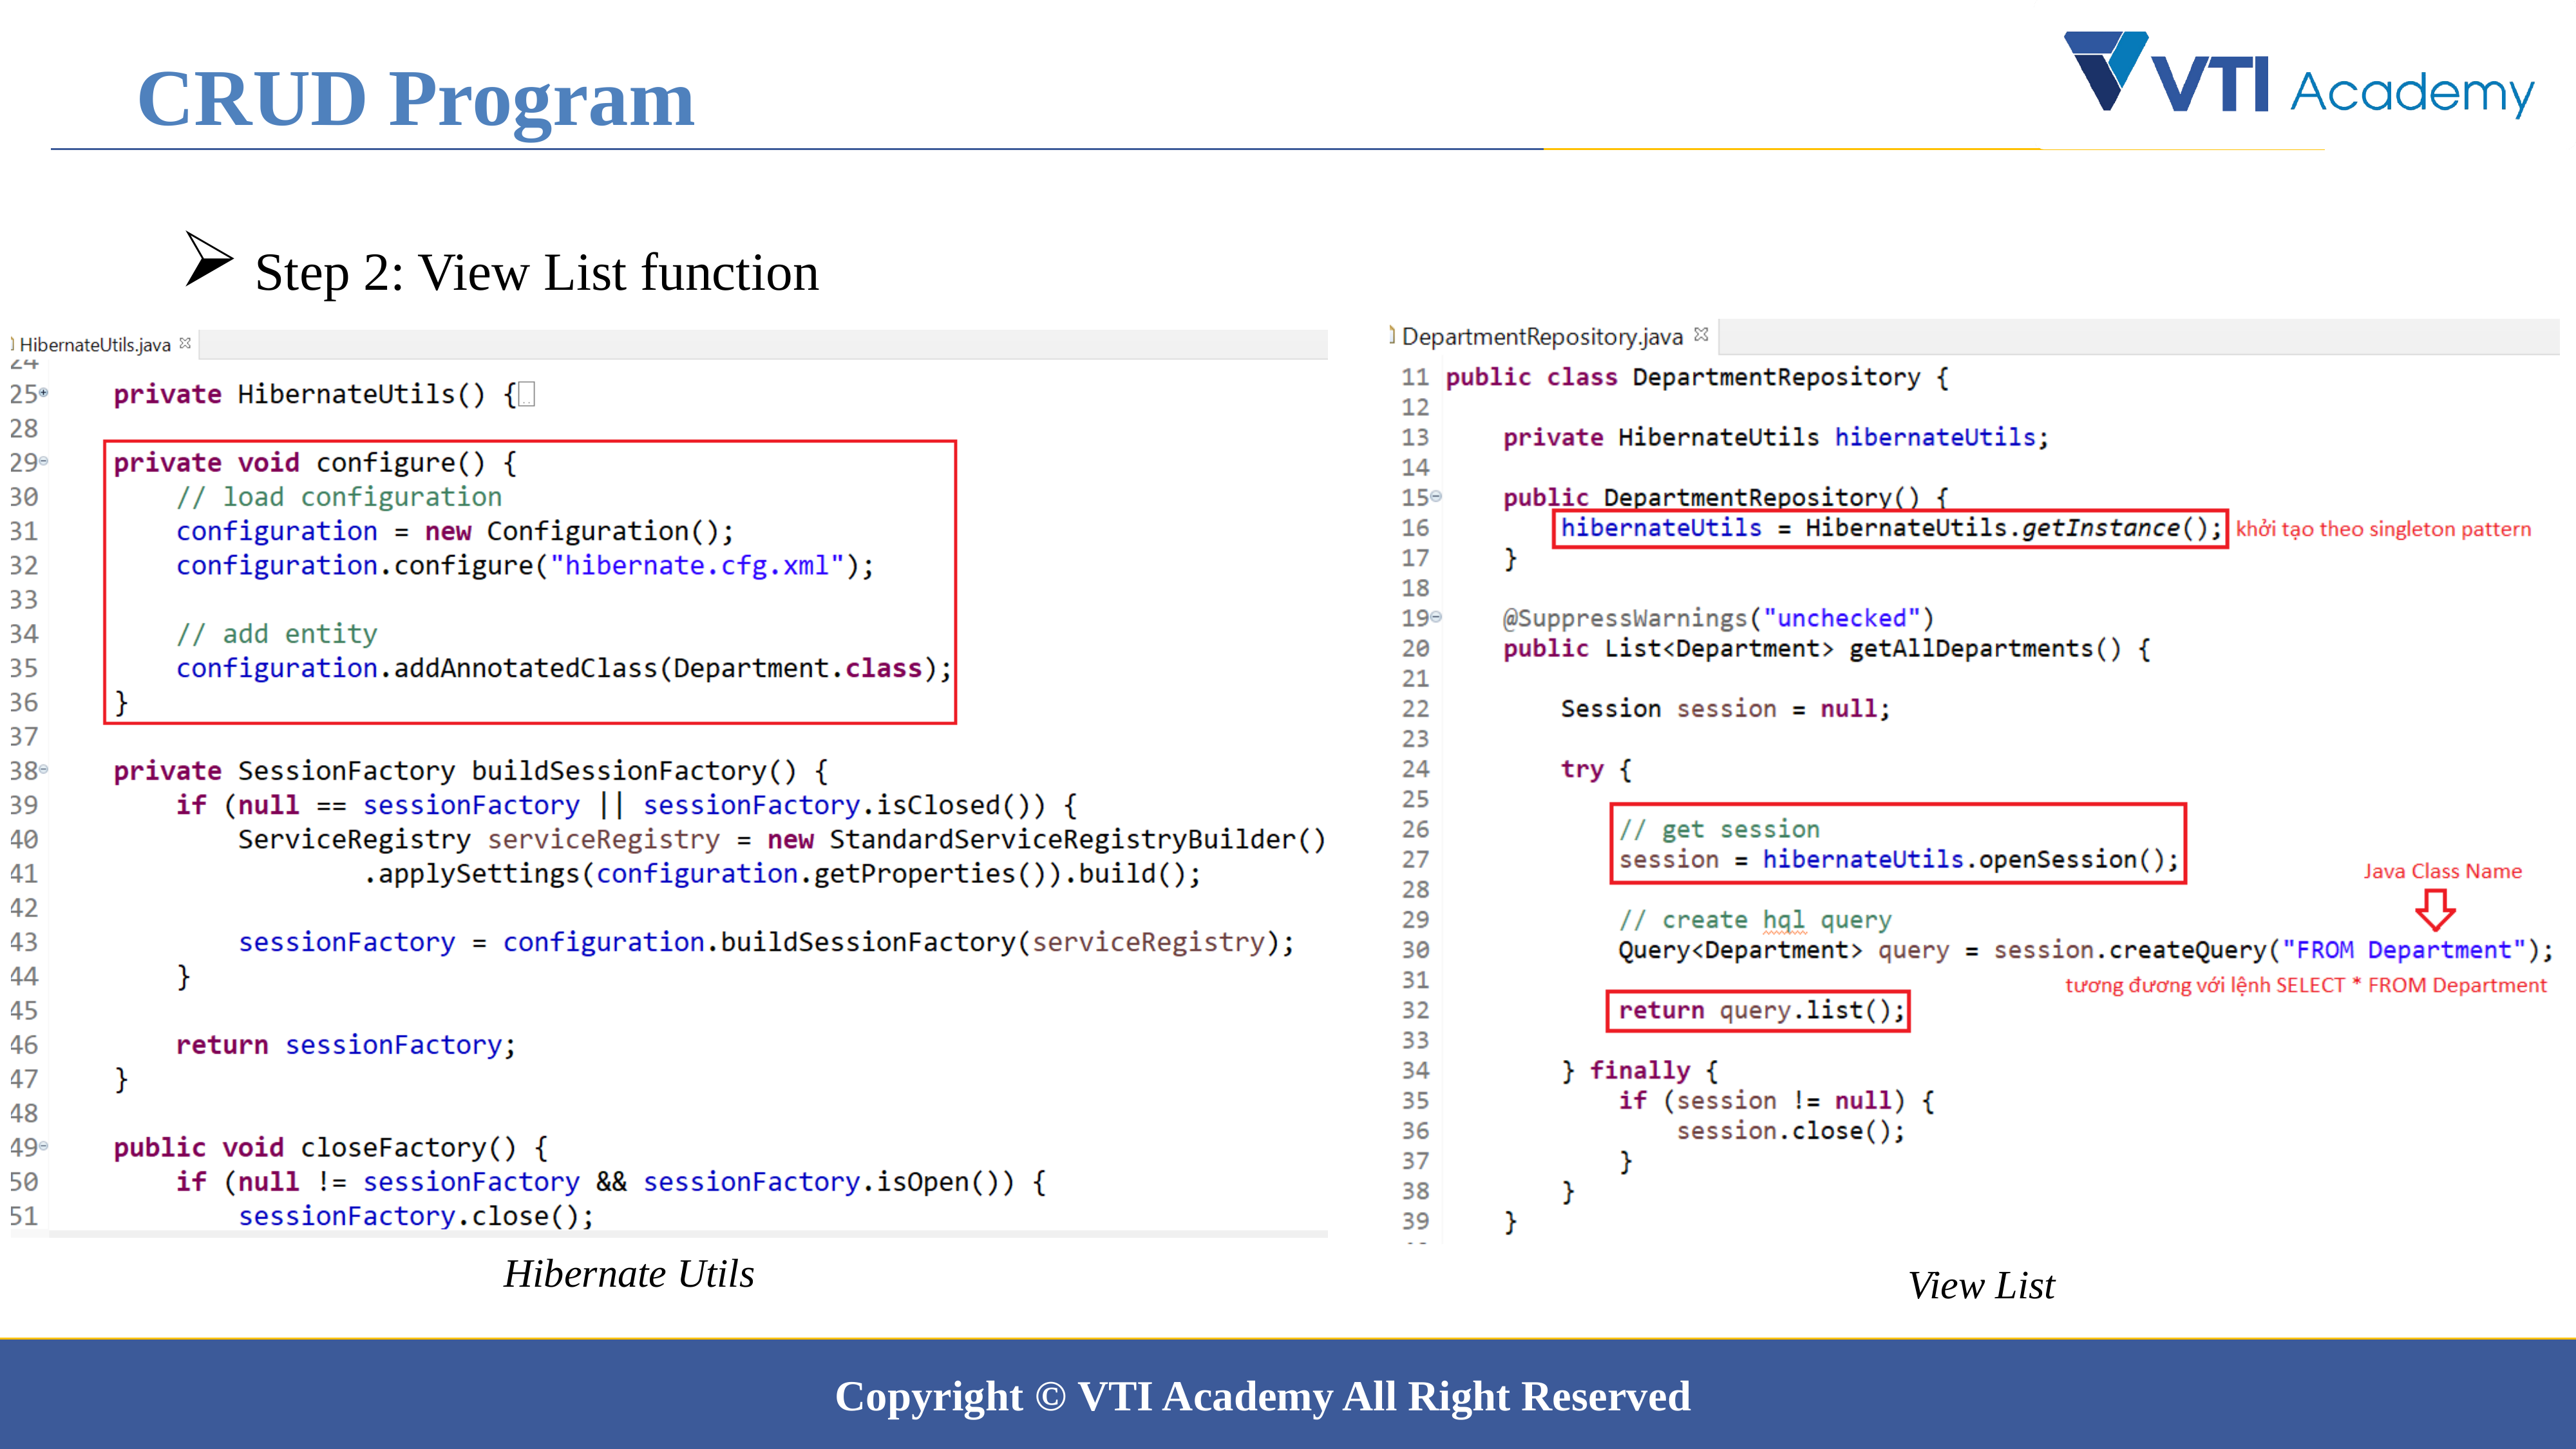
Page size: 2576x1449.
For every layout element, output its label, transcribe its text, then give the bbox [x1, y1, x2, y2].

picture [10, 330, 1328, 1238]
picture [2034, 0, 2576, 149]
text_box Hibernate Utils [447, 1242, 812, 1312]
picture [1390, 319, 2561, 1245]
text_box Step 2: View List function [170, 231, 1017, 330]
text_box View List [1804, 1253, 2170, 1323]
text_box CRUD Program [126, 60, 1329, 126]
